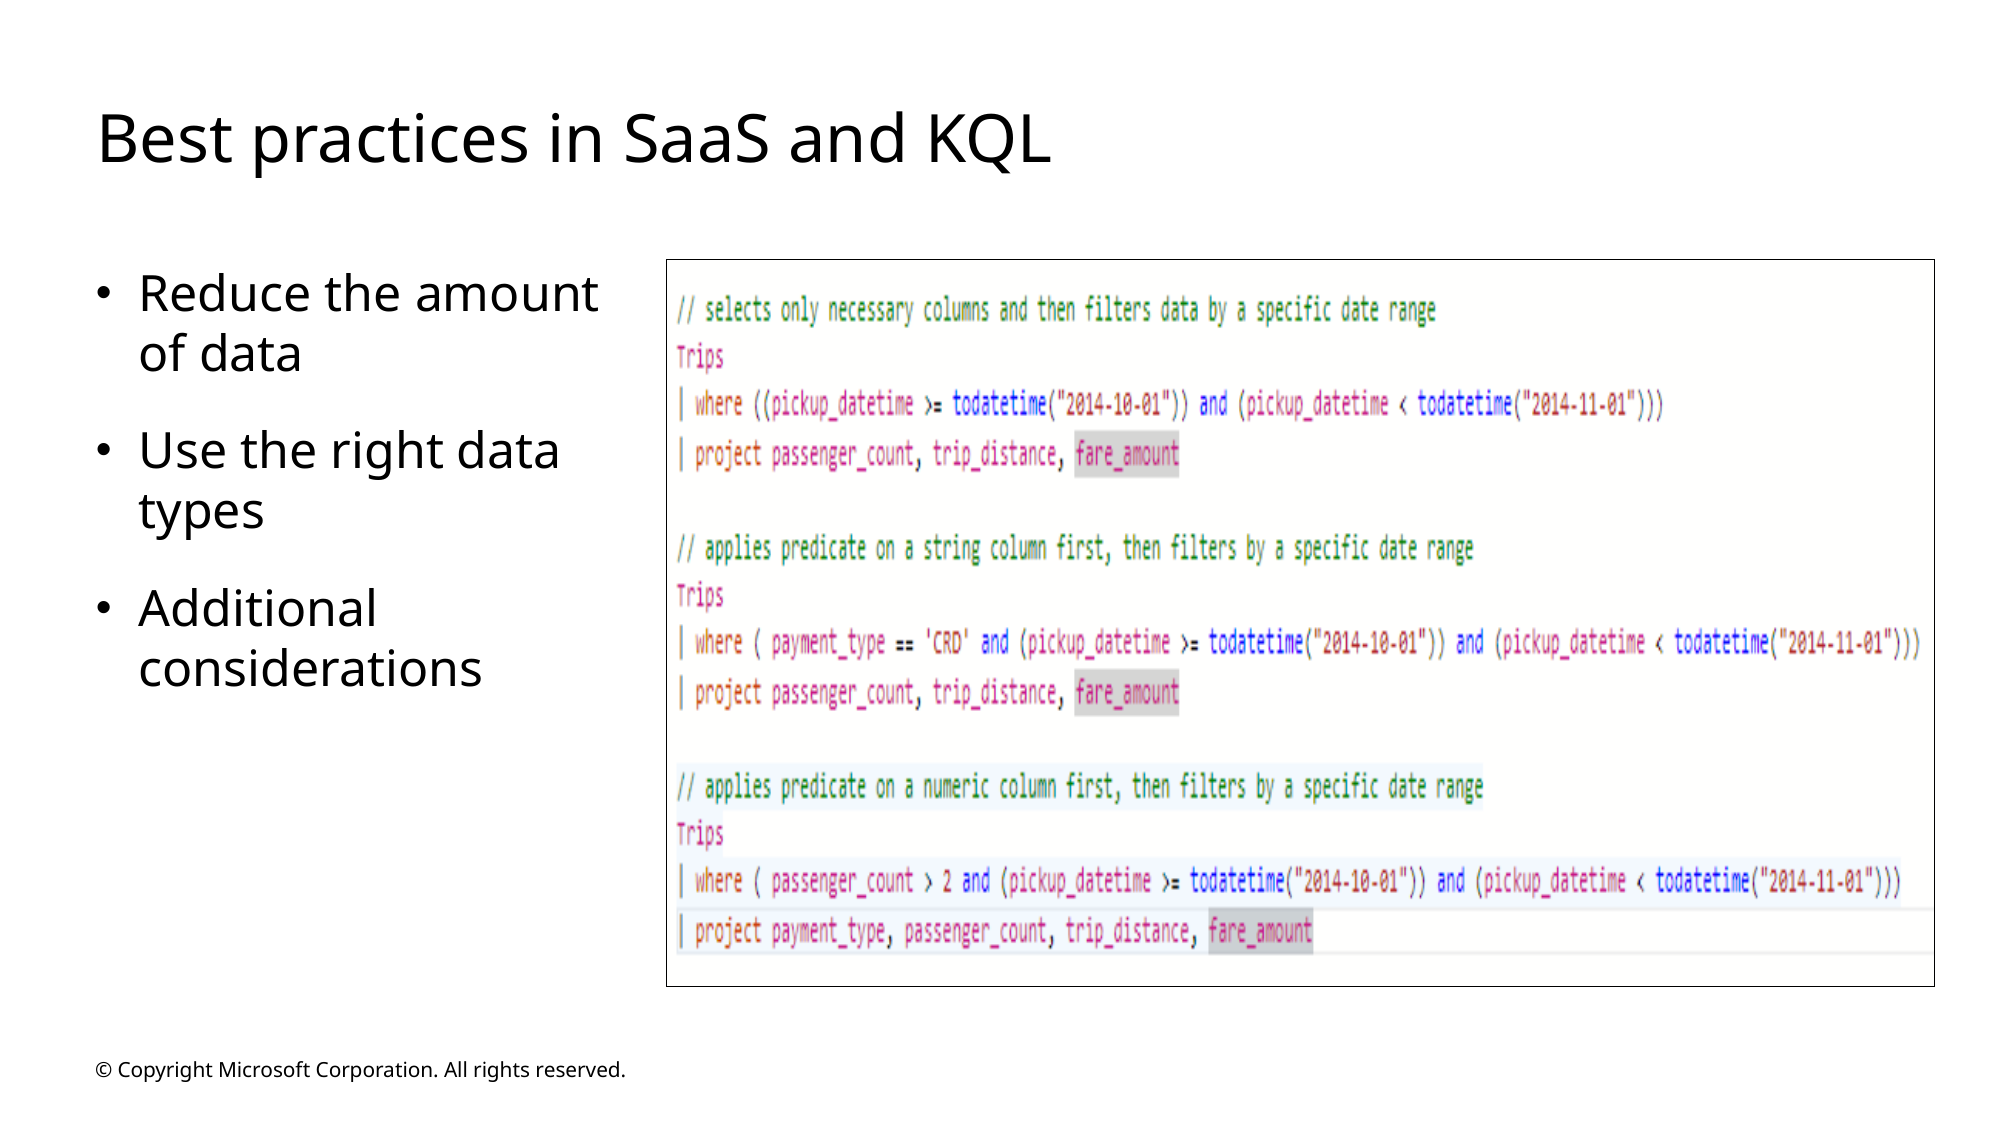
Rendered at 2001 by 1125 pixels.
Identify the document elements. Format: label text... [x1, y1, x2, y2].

list Reduce the amount of data Use the right data types Additional considerations [95, 261, 617, 701]
picture [666, 259, 1935, 987]
title Best practices in SaaS and KQL [96, 96, 1909, 177]
